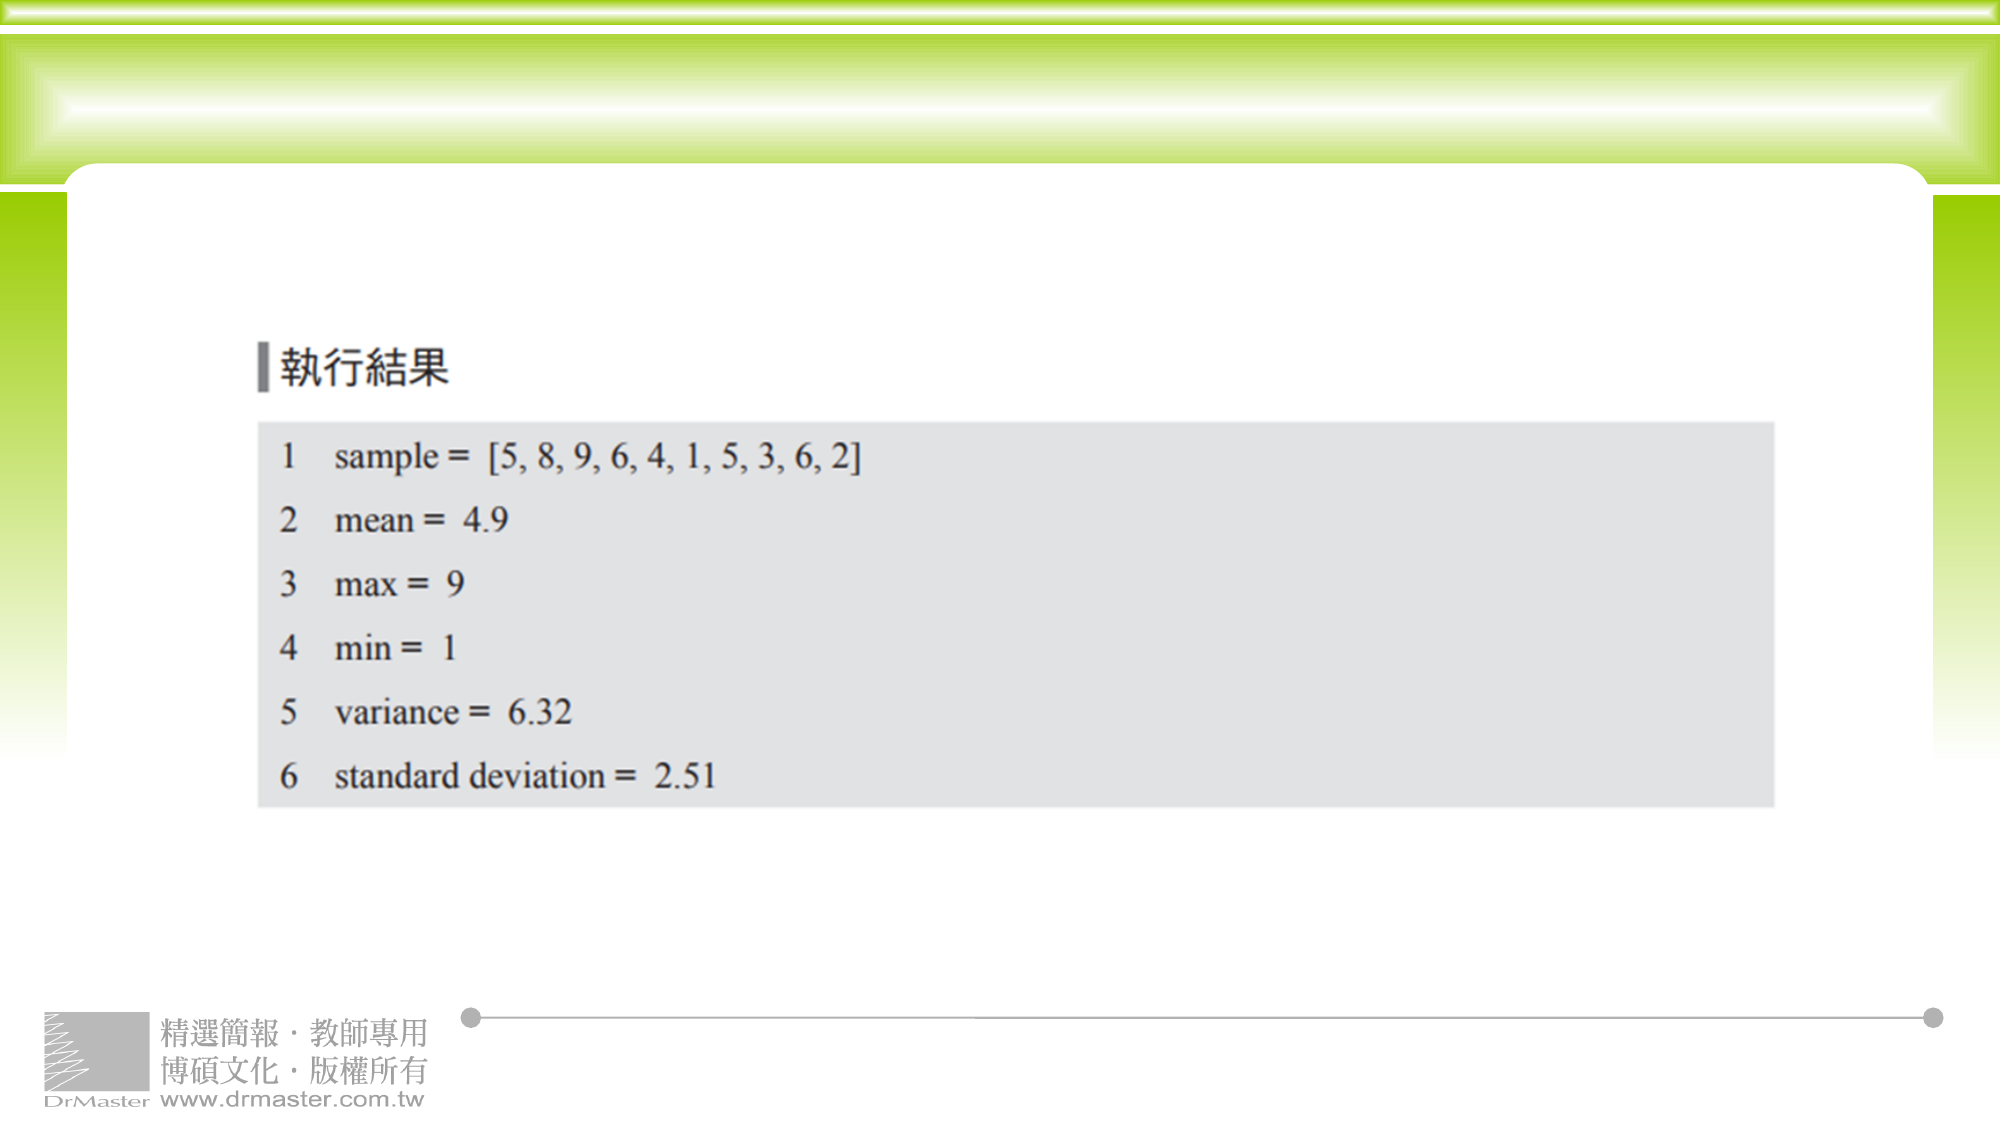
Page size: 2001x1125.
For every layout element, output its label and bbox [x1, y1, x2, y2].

picture [44, 1012, 429, 1110]
list [221, 301, 1779, 813]
